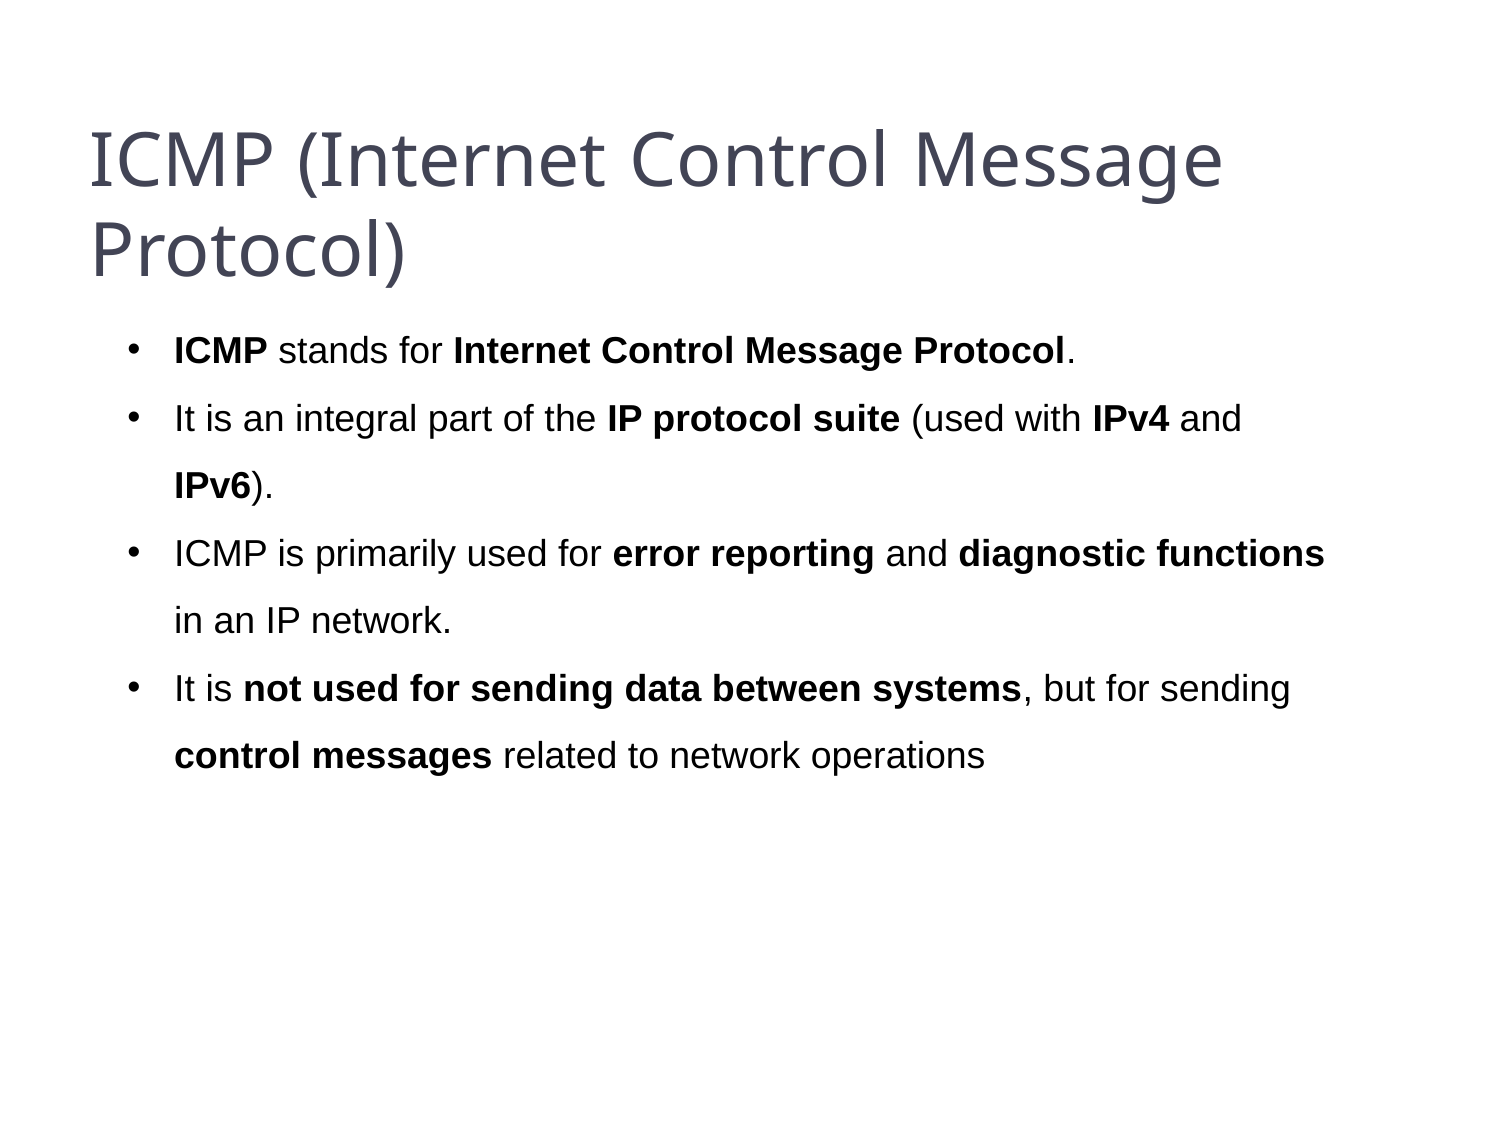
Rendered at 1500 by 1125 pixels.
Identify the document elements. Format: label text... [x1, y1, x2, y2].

text_box ICMP (Internet Control Message Protocol) [87, 82, 1468, 384]
text_box ICMP stands for Internet Control Message Protocol. It is an integral part of the IP protocol suite (used with IPv4 and IPv6). ICMP is primarily used for error reporting and diagnostic functions in an IP network. It is not used for sending data between systems, but for sending control messages related to network operations [112, 296, 1350, 784]
